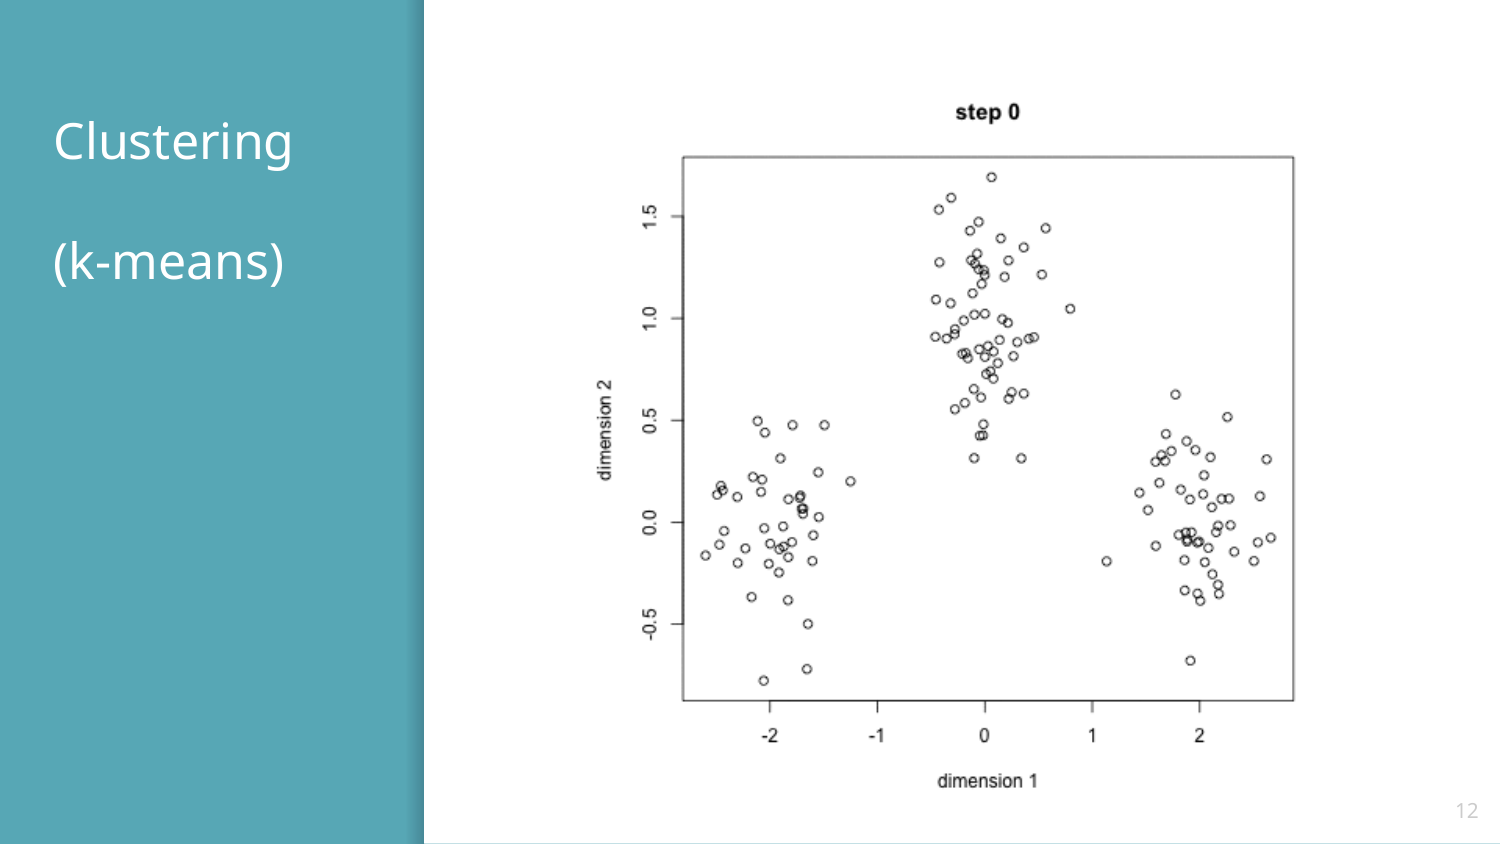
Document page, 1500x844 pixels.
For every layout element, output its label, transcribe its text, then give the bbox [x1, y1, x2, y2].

slide_number ‹#› [1403, 779, 1494, 844]
picture [590, 64, 1342, 816]
title Clustering (k-means) [38, 94, 375, 748]
